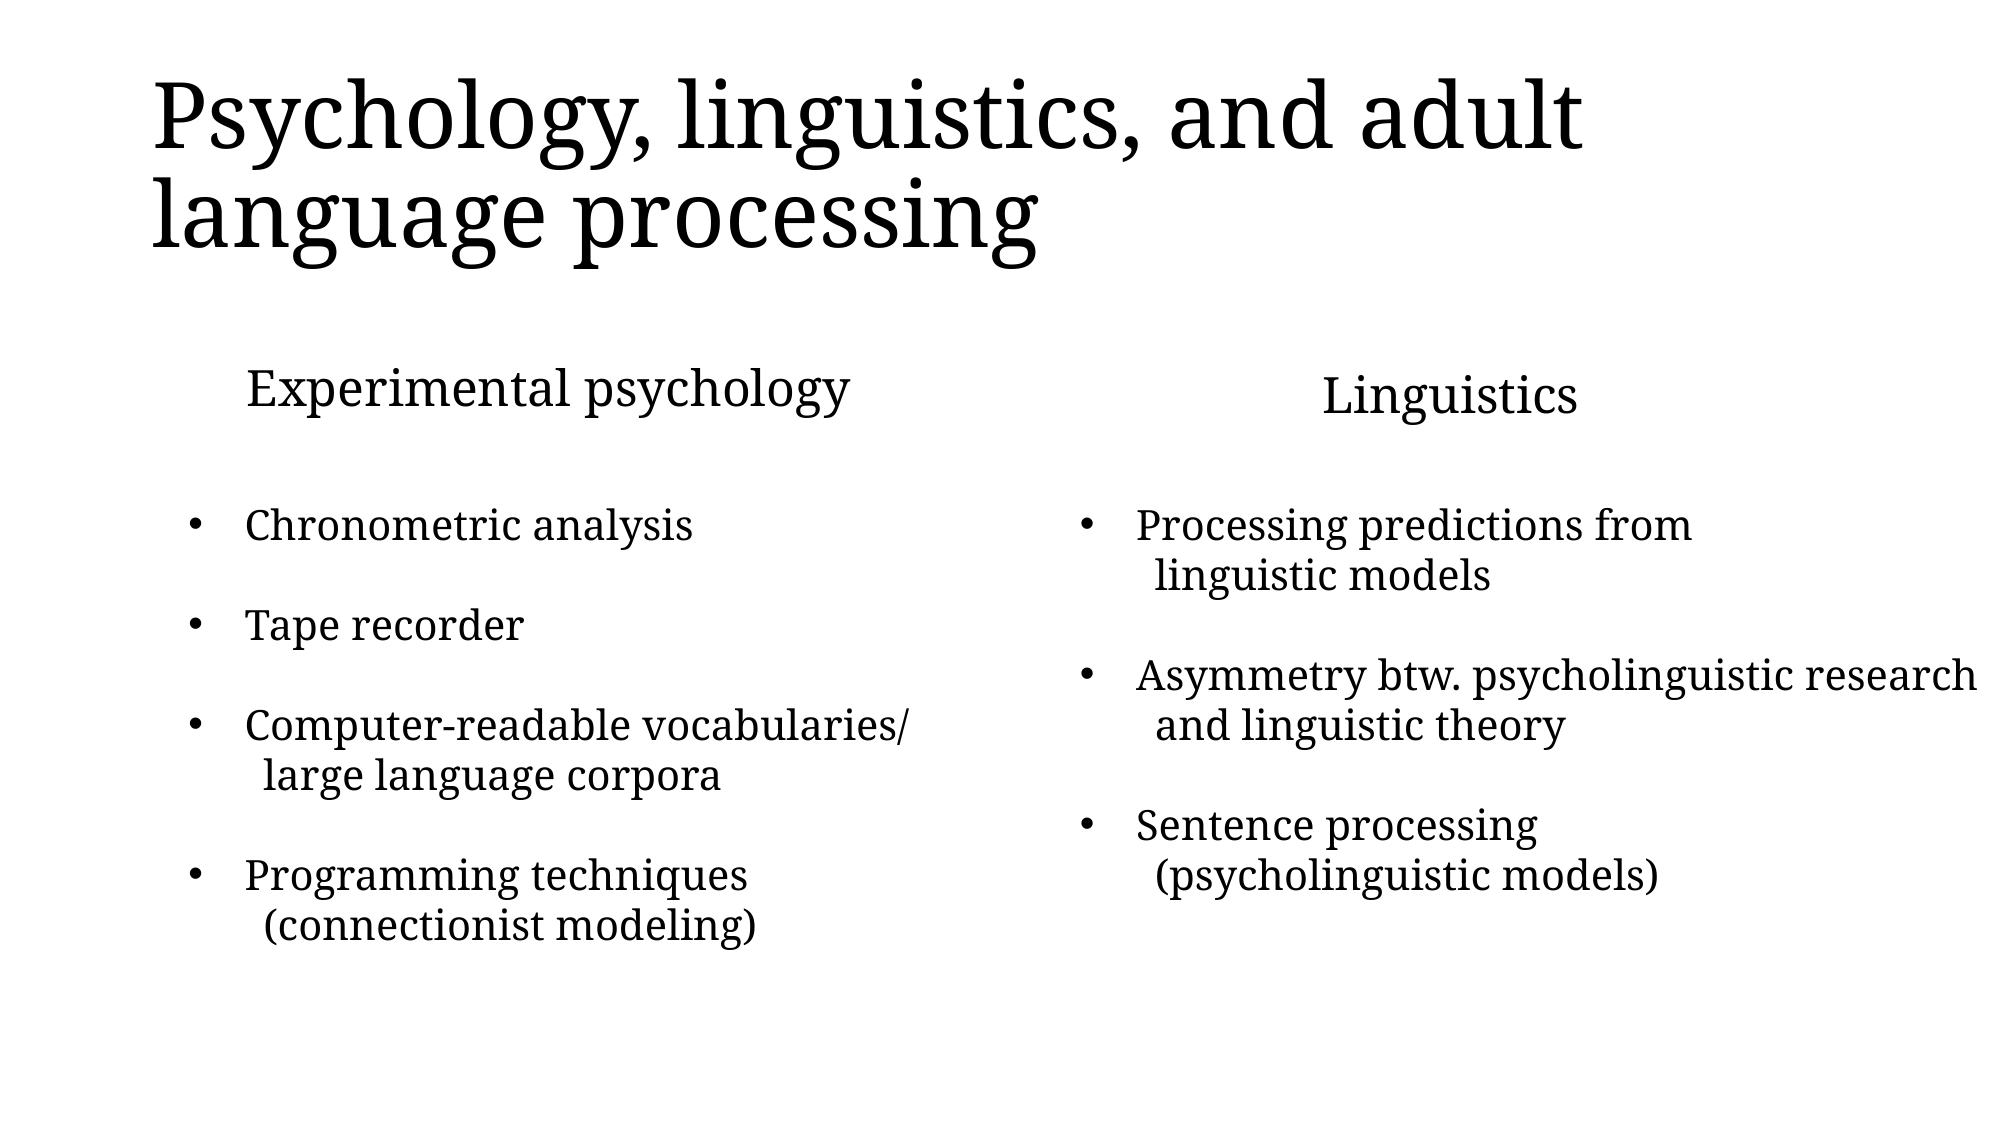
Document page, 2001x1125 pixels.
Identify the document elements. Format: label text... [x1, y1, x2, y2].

text_box Experimental psychology [232, 349, 866, 425]
text_box Chronometric analysis Tape recorder Computer-readable vocabularies/ large language corpora Programming techniques (connectionist modeling) [173, 491, 925, 956]
text_box Linguistics [1307, 356, 1595, 432]
title Psychology, linguistics, and adult language processing [137, 59, 1863, 278]
text_box Processing predictions from linguistic models Asymmetry btw. psycholinguistic research and linguistic theory Sentence processing (psycholinguistic models) [1064, 491, 1993, 956]
